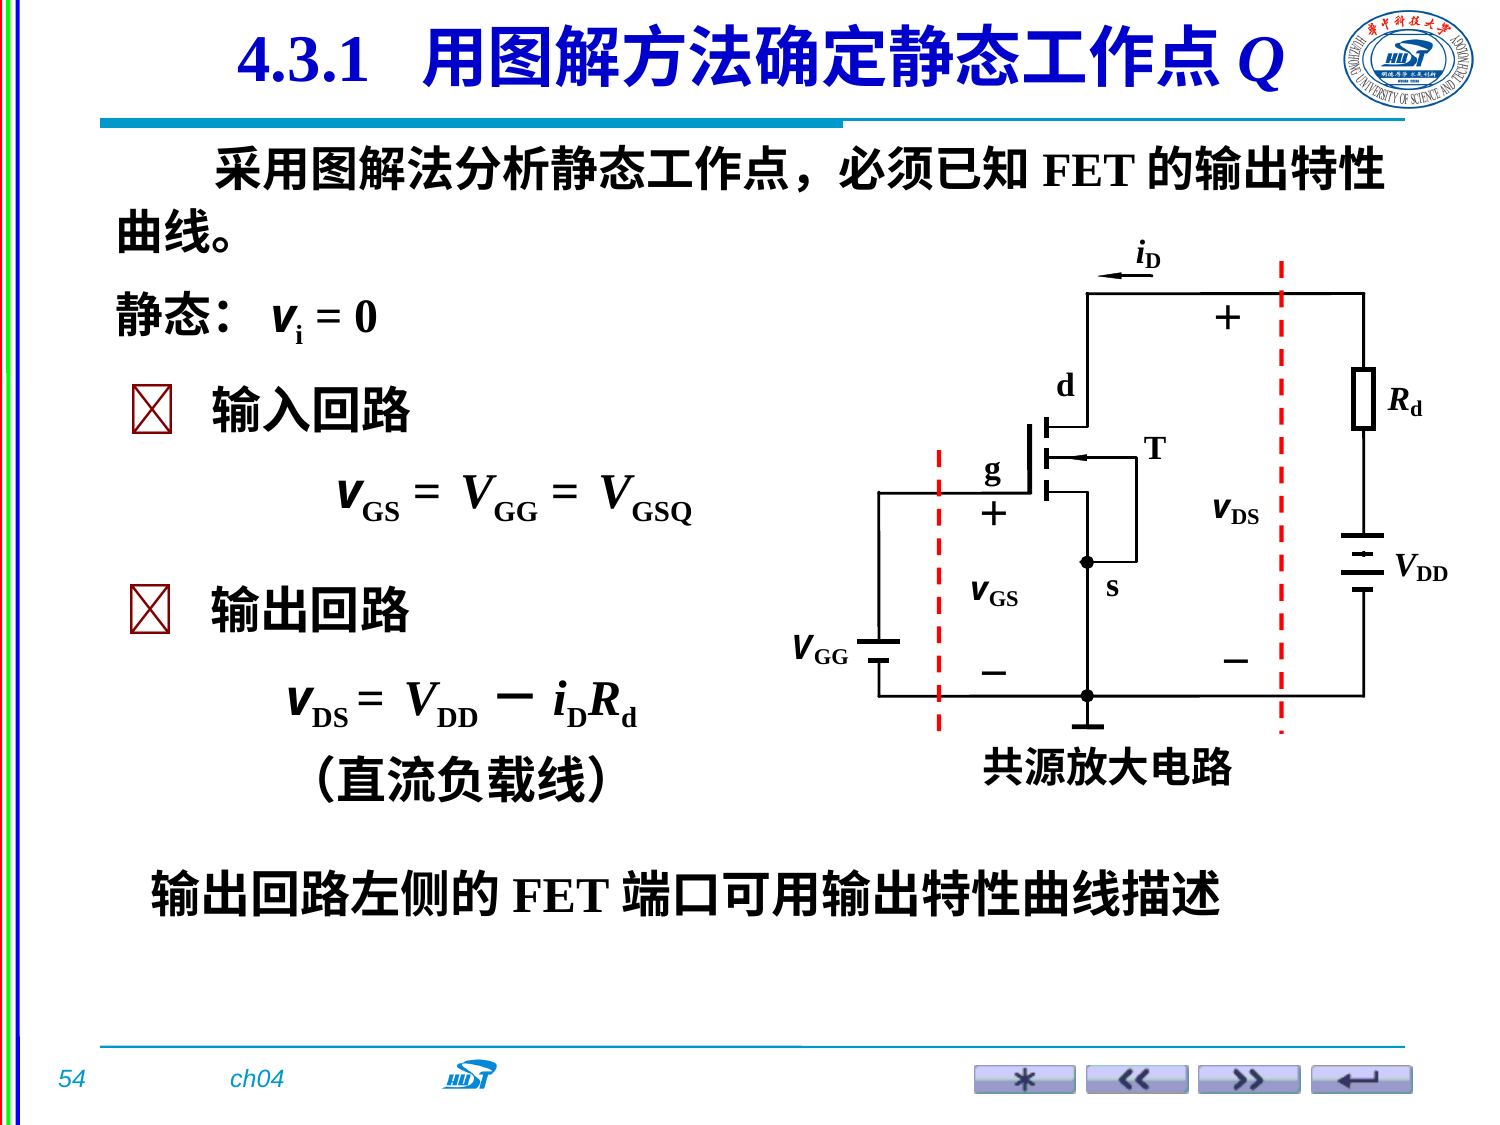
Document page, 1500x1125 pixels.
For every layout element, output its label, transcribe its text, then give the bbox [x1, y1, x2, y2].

text_box vGS = VGG = VGSQ [321, 403, 708, 535]
text_box vDS = VDD－iDRd （直流负载线） [271, 609, 786, 817]
picture [1086, 1065, 1189, 1094]
text_box 4.3.1 用图解方法确定静态工作点Q [123, 7, 1400, 102]
picture [1311, 1065, 1413, 1094]
text_box 静态：vi = 0 [100, 277, 680, 364]
text_box 输出回路左侧的FET端口可用输出特性曲线描述 [135, 840, 1376, 930]
picture [441, 1059, 497, 1089]
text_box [791, 231, 1456, 733]
text_box  输入回路 [112, 355, 502, 446]
picture [1198, 1065, 1301, 1094]
picture [974, 1065, 1076, 1094]
text_box 采用图解法分析静态工作点，必须已知FET的输出特性曲线。 [100, 125, 1418, 268]
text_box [791, 739, 1456, 800]
picture [1340, 7, 1479, 111]
text_box  输出回路 [110, 556, 479, 647]
